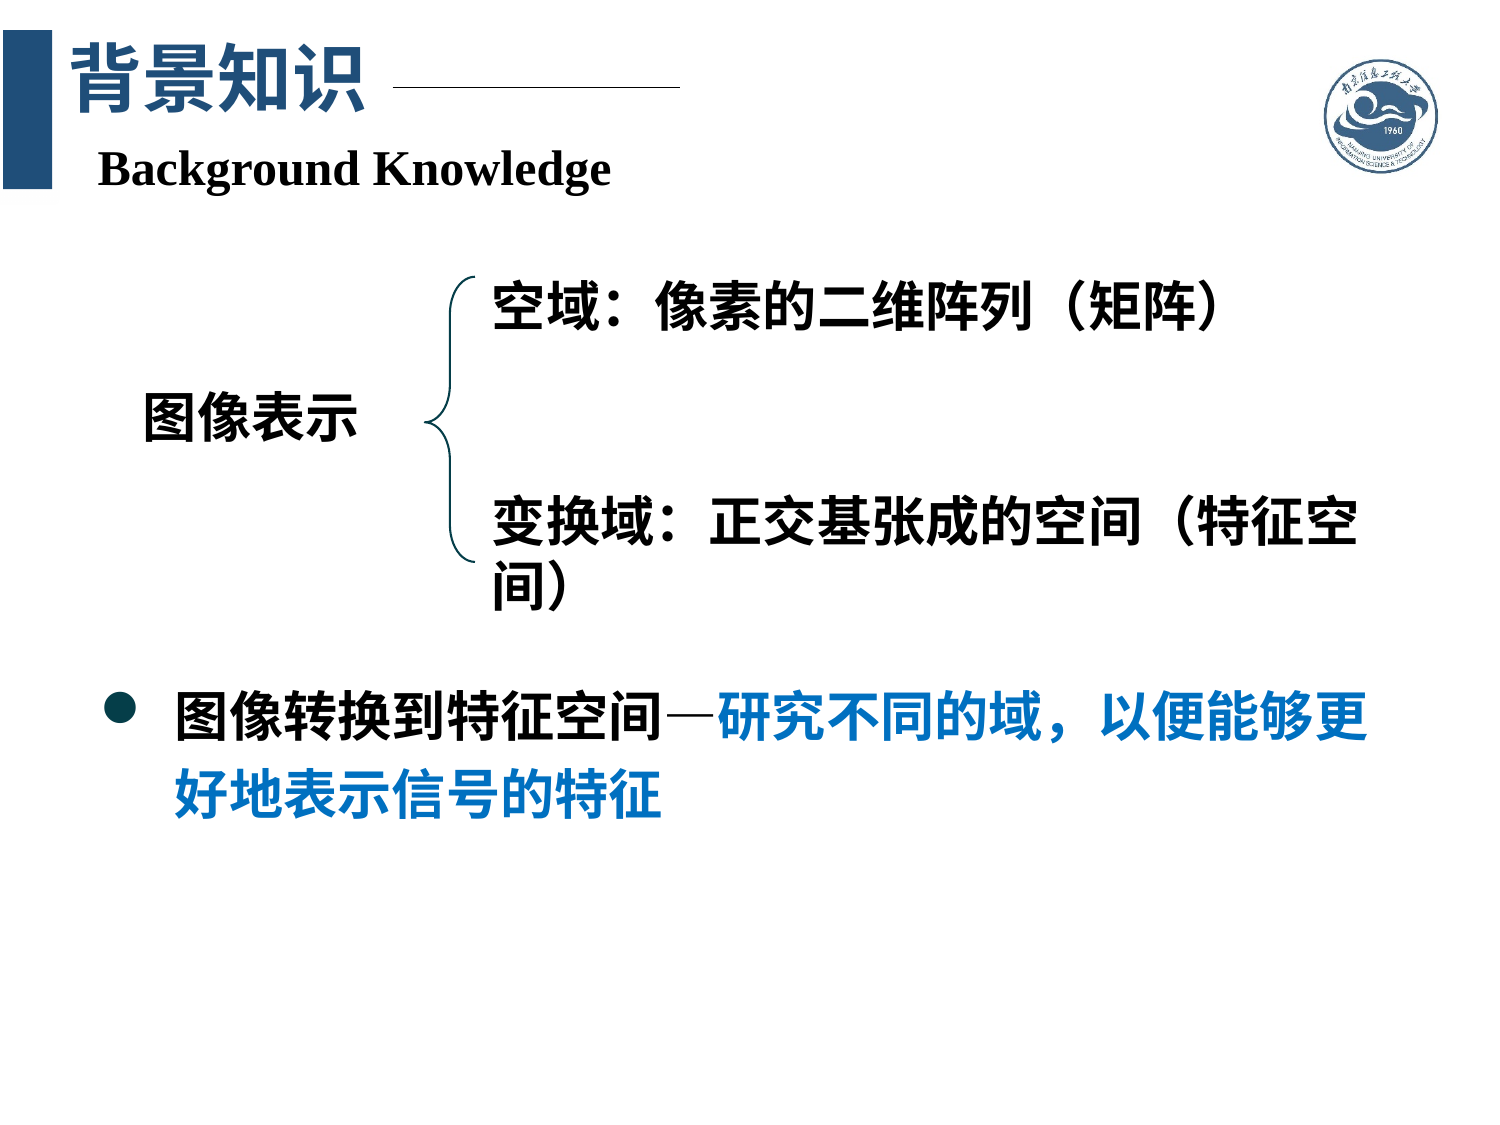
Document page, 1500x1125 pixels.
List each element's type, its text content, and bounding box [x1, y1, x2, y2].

text_box Background Knowledge [82, 102, 759, 236]
text_box 图像表示 [76, 376, 427, 457]
picture [1308, 44, 1452, 185]
text_box 变换域：正交基张成的空间（特征空间） [477, 480, 1436, 626]
text_box 背景知识 [52, 16, 501, 148]
text_box [424, 276, 475, 562]
text_box 空域：像素的二维阵列（矩阵） [477, 264, 1275, 345]
text_box [3, 30, 53, 190]
list 图像转换到特征空间—研究不同的域，以便能够更好地表示信号的特征 [85, 661, 1436, 870]
